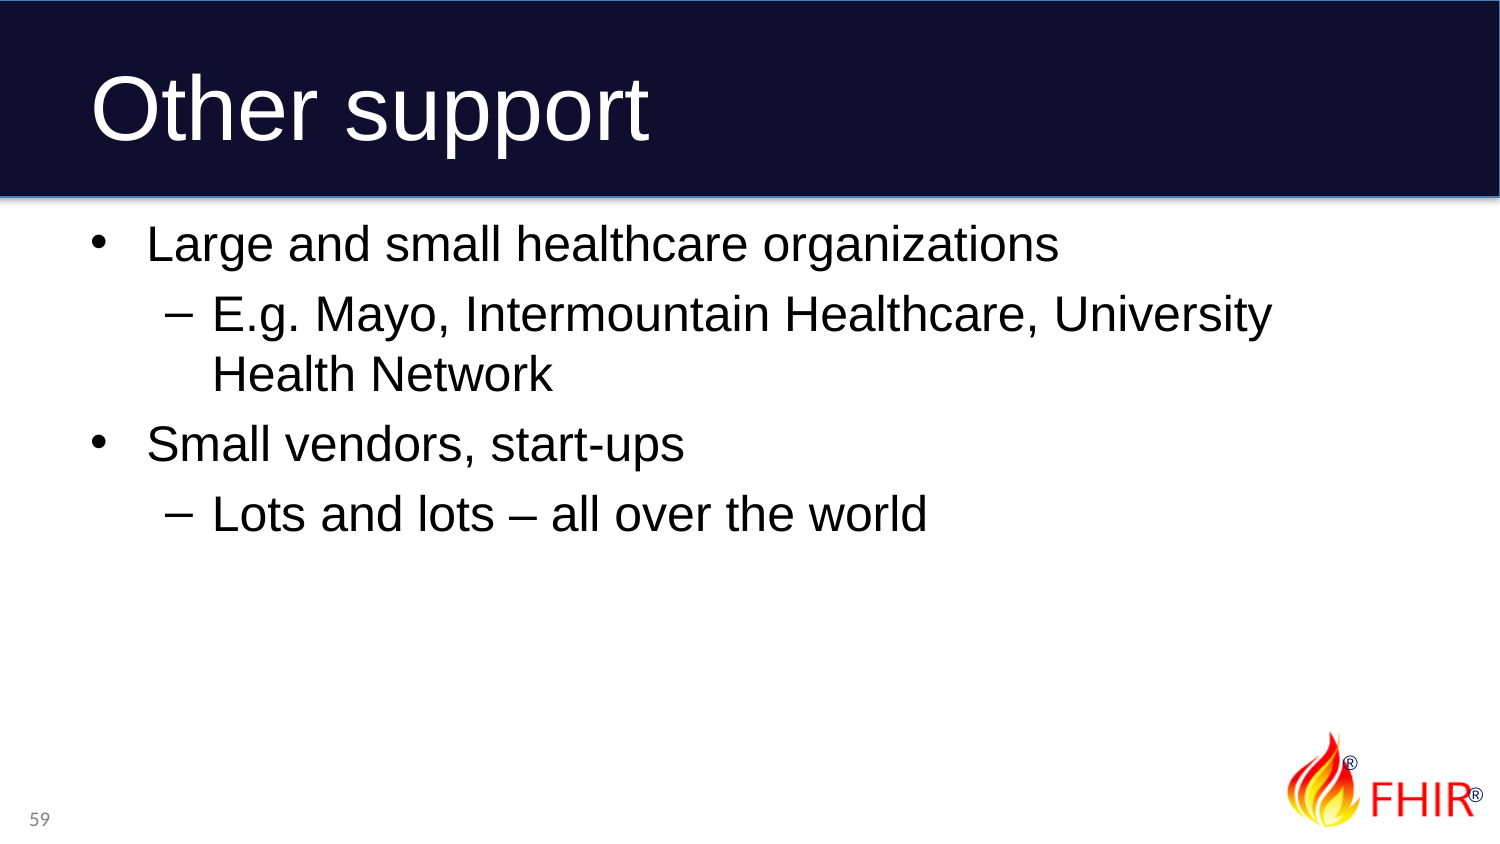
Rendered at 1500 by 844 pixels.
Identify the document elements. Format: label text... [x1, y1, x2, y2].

list Large and small healthcare organizations E.g. Mayo, Intermountain Healthcare, University Health Network Small vendors, start-ups Lots and lots – all over the world [75, 204, 1425, 761]
picture [1279, 726, 1481, 833]
title Other support [75, 33, 1425, 175]
